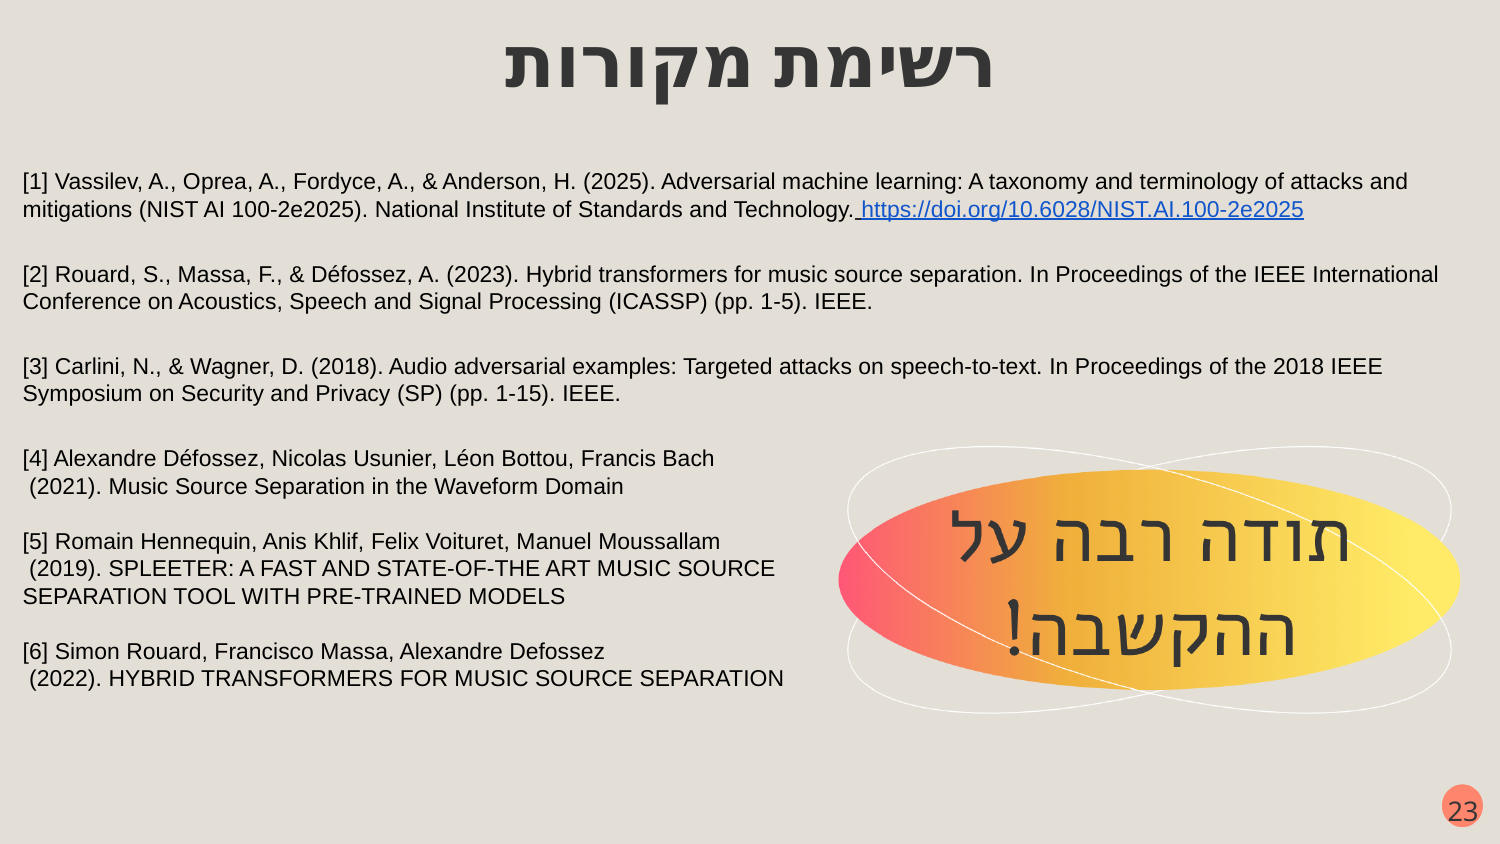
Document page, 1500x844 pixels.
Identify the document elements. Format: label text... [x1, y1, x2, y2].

text_box [1] Vassilev, A., Oprea, A., Fordyce, A., & Anderson, H. (2025). Adversarial machine learning: A taxonomy and terminology of attacks and mitigations (NIST AI 100-2e2025). National Institute of Standards and Technology. https://doi.org/10.6028/NIST.AI.100-2e2025 [2] Rouard, S., Massa, F., & Défossez, A. (2023). Hybrid transformers for music source separation. In Proceedings of the IEEE International Conference on Acoustics, Speech and Signal Processing (ICASSP) (pp. 1-5). IEEE. [3] Carlini, N., & Wagner, D. (2018). Audio adversarial examples: Targeted attacks on speech-to-text. In Proceedings of the 2018 IEEE Symposium on Security and Privacy (SP) (pp. 1-15). IEEE. [4] Alexandre Défossez, Nicolas Usunier, Léon Bottou, Francis Bach (2021). Music Source Separation in the Waveform Domain [5] Romain Hennequin, Anis Khlif, Felix Voituret, Manuel Moussallam (2019). SPLEETER: A FAST AND STATE-OF-THE ART MUSIC SOURCE SEPARATION TOOL WITH PRE-TRAINED MODELS [6] Simon Rouard, Francisco Massa, Alexandre Defossez (2022). HYBRID TRANSFORMERS FOR MUSIC SOURCE SEPARATION [7, 151, 1500, 737]
title רשימת מקורות [1, 0, 1500, 113]
slide_number ‹#› [1403, 779, 1494, 844]
picture [798, 423, 1474, 743]
